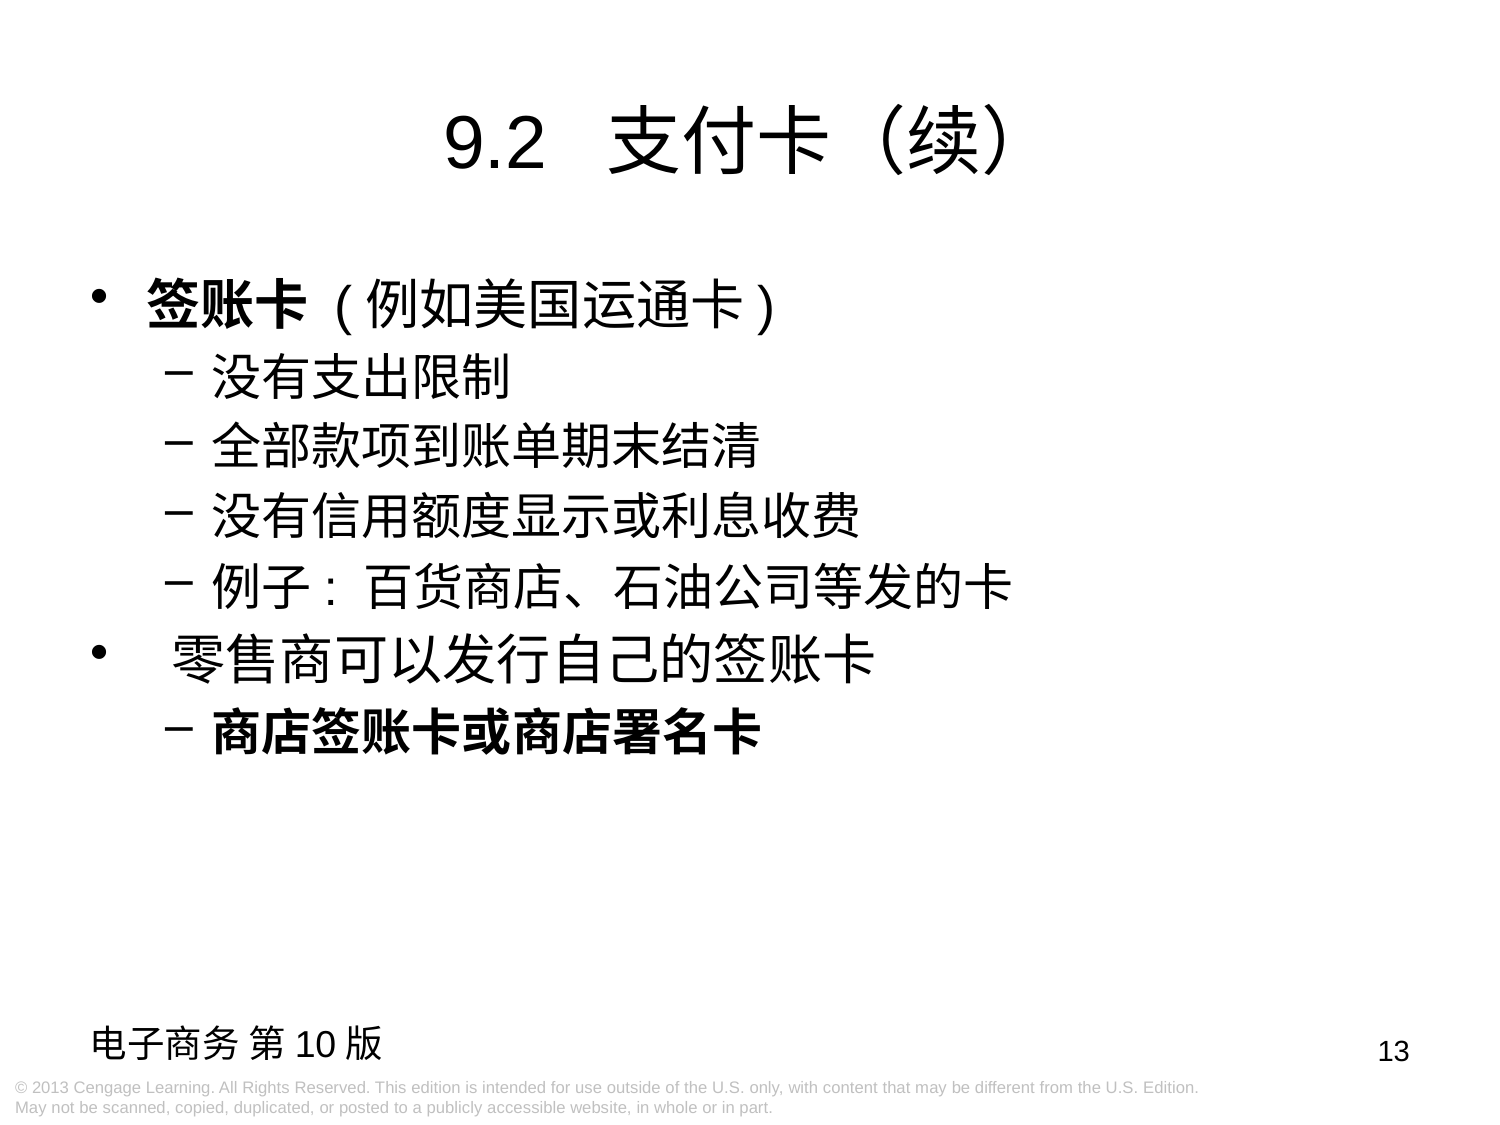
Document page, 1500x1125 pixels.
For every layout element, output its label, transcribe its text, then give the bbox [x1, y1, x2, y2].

list 签账卡 (例如美国运通卡) 没有支出限制 全部款项到账单期末结清 没有信用额度显示或利息收费 例子: 百货商店、石油公司等发的卡 零售商可以发行自己的签账卡 商店签账卡或商店署名卡 [75, 262, 1425, 1005]
title 9.2 支付卡（续） [75, 45, 1425, 233]
slide_number 13 [1074, 1024, 1426, 1103]
